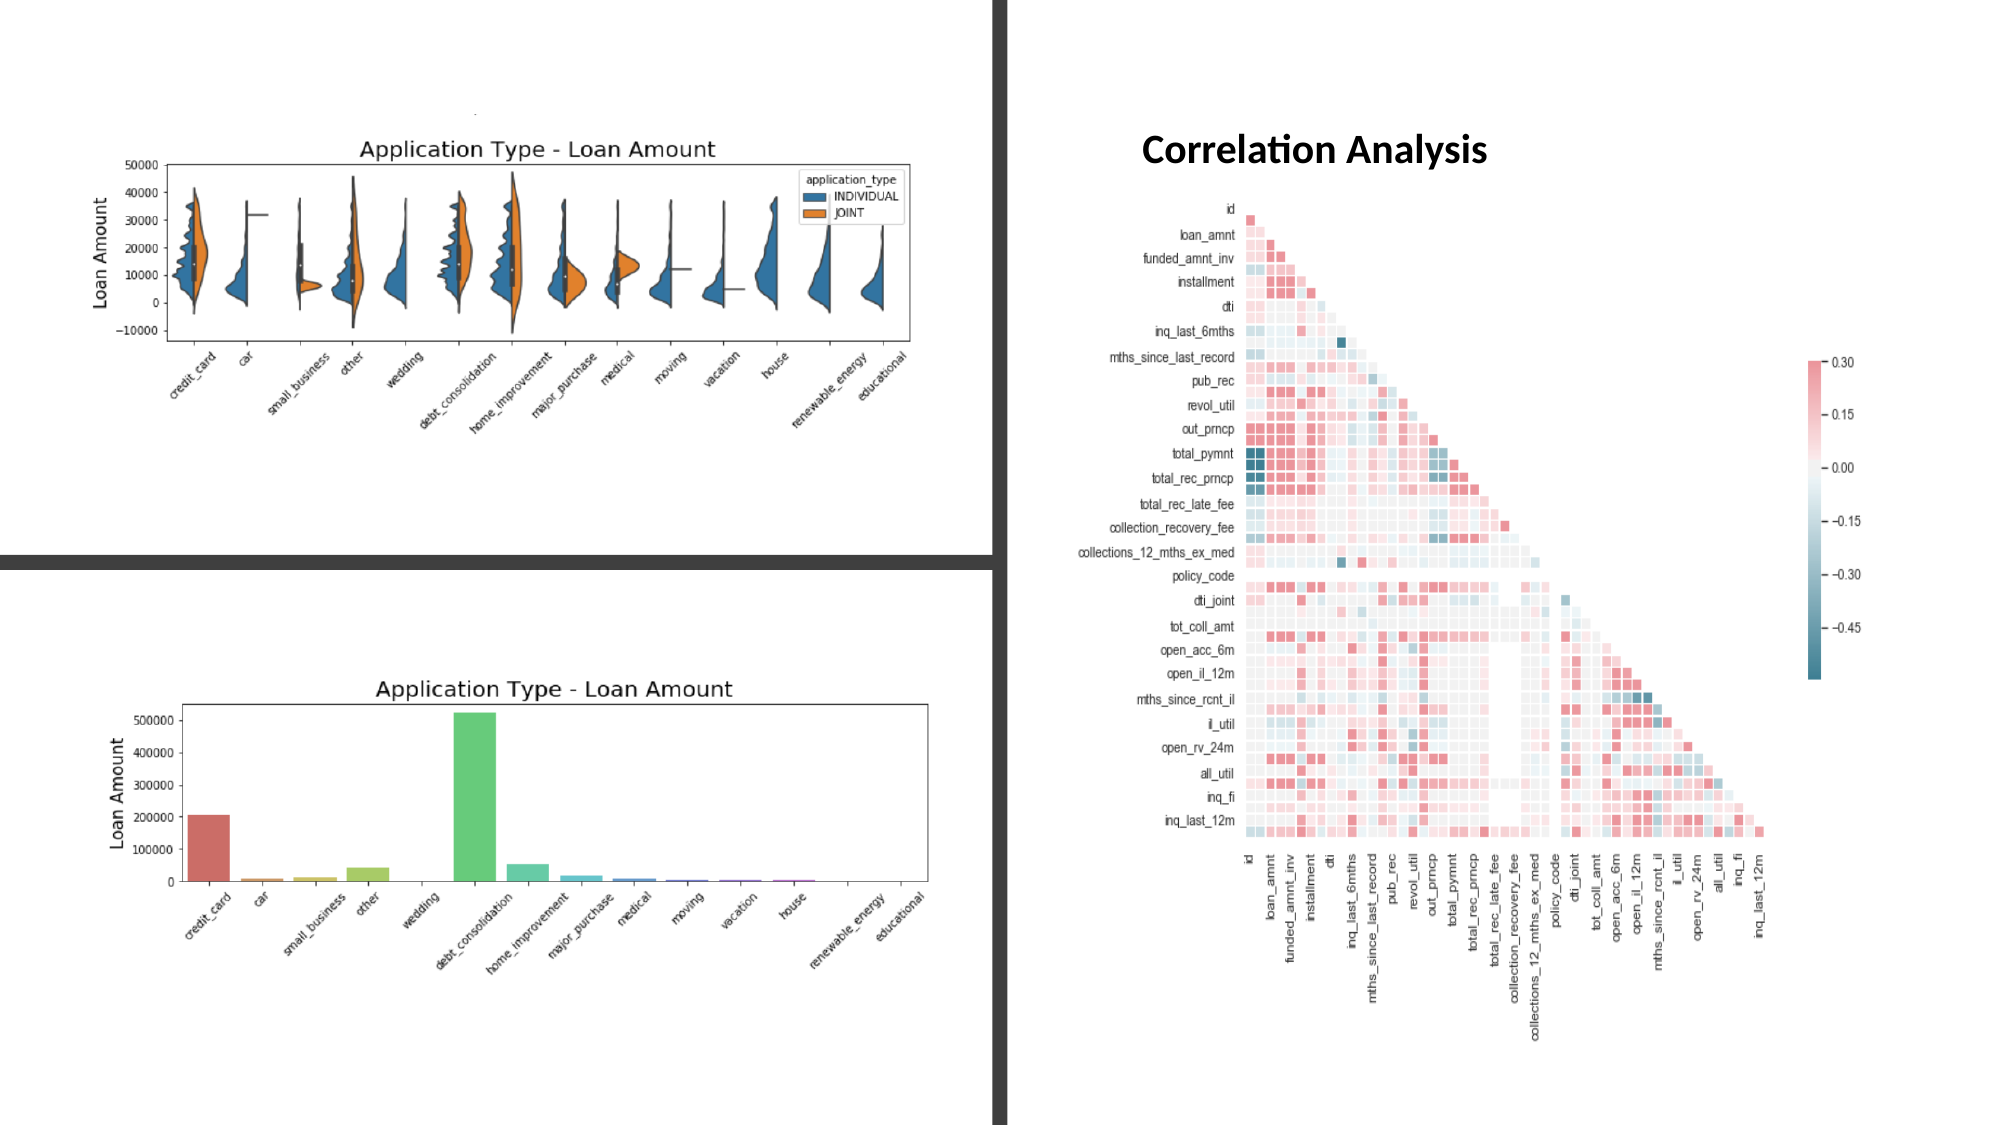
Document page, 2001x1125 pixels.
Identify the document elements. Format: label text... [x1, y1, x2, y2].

text_box [992, 0, 1008, 1125]
picture [74, 667, 966, 977]
picture [1034, 188, 1926, 1058]
text_box [0, 554, 1005, 570]
picture [74, 113, 966, 469]
text_box Correlation Analysis [1127, 114, 1573, 180]
